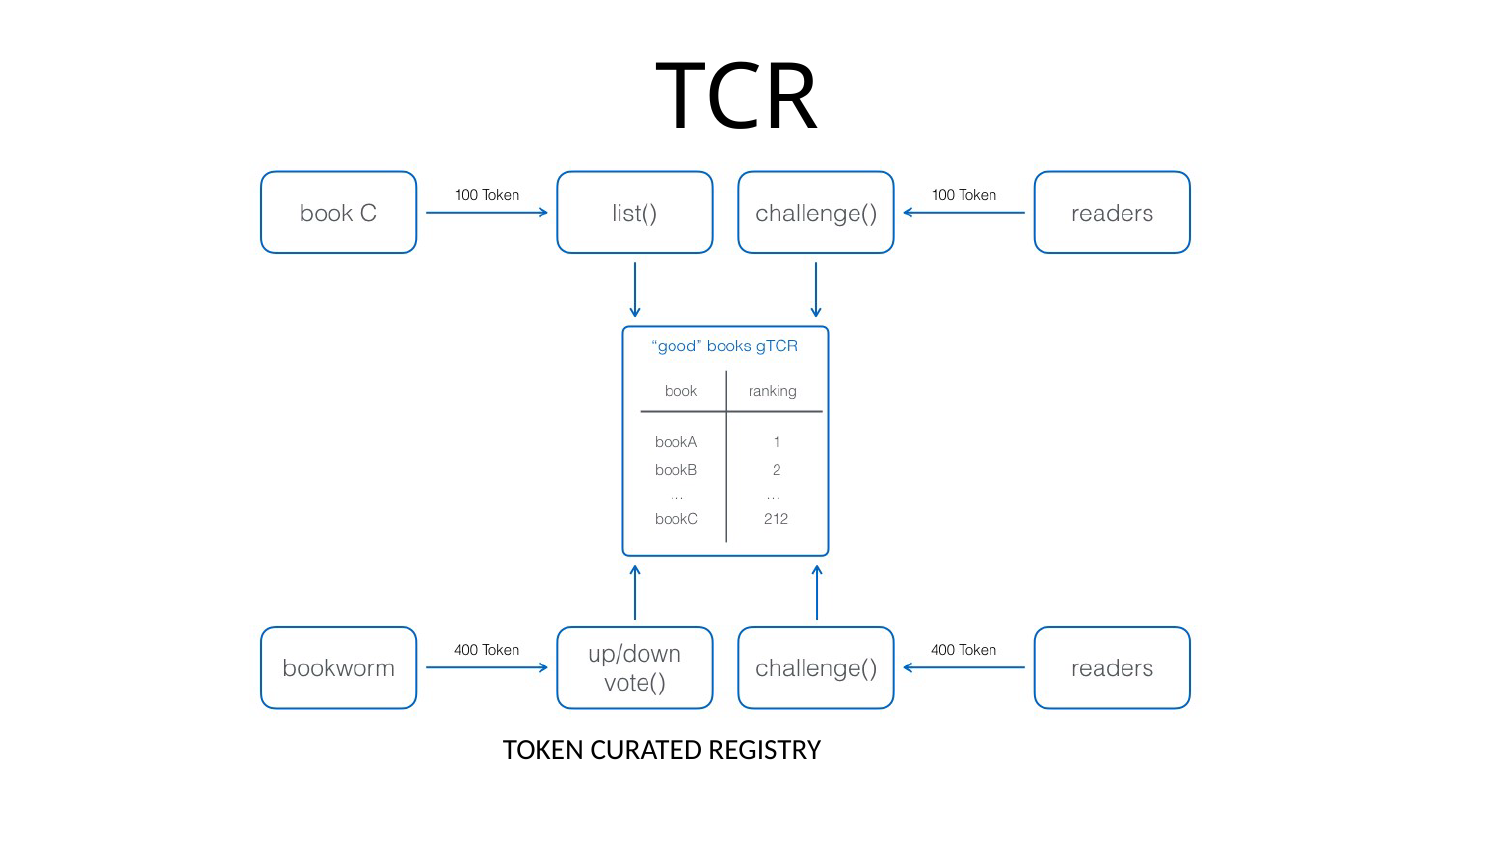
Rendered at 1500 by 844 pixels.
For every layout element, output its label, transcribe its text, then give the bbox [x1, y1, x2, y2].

title TCR [62, 21, 1413, 162]
text_box TOKEN CURATED REGISTRY [487, 726, 942, 831]
picture [249, 161, 1202, 719]
